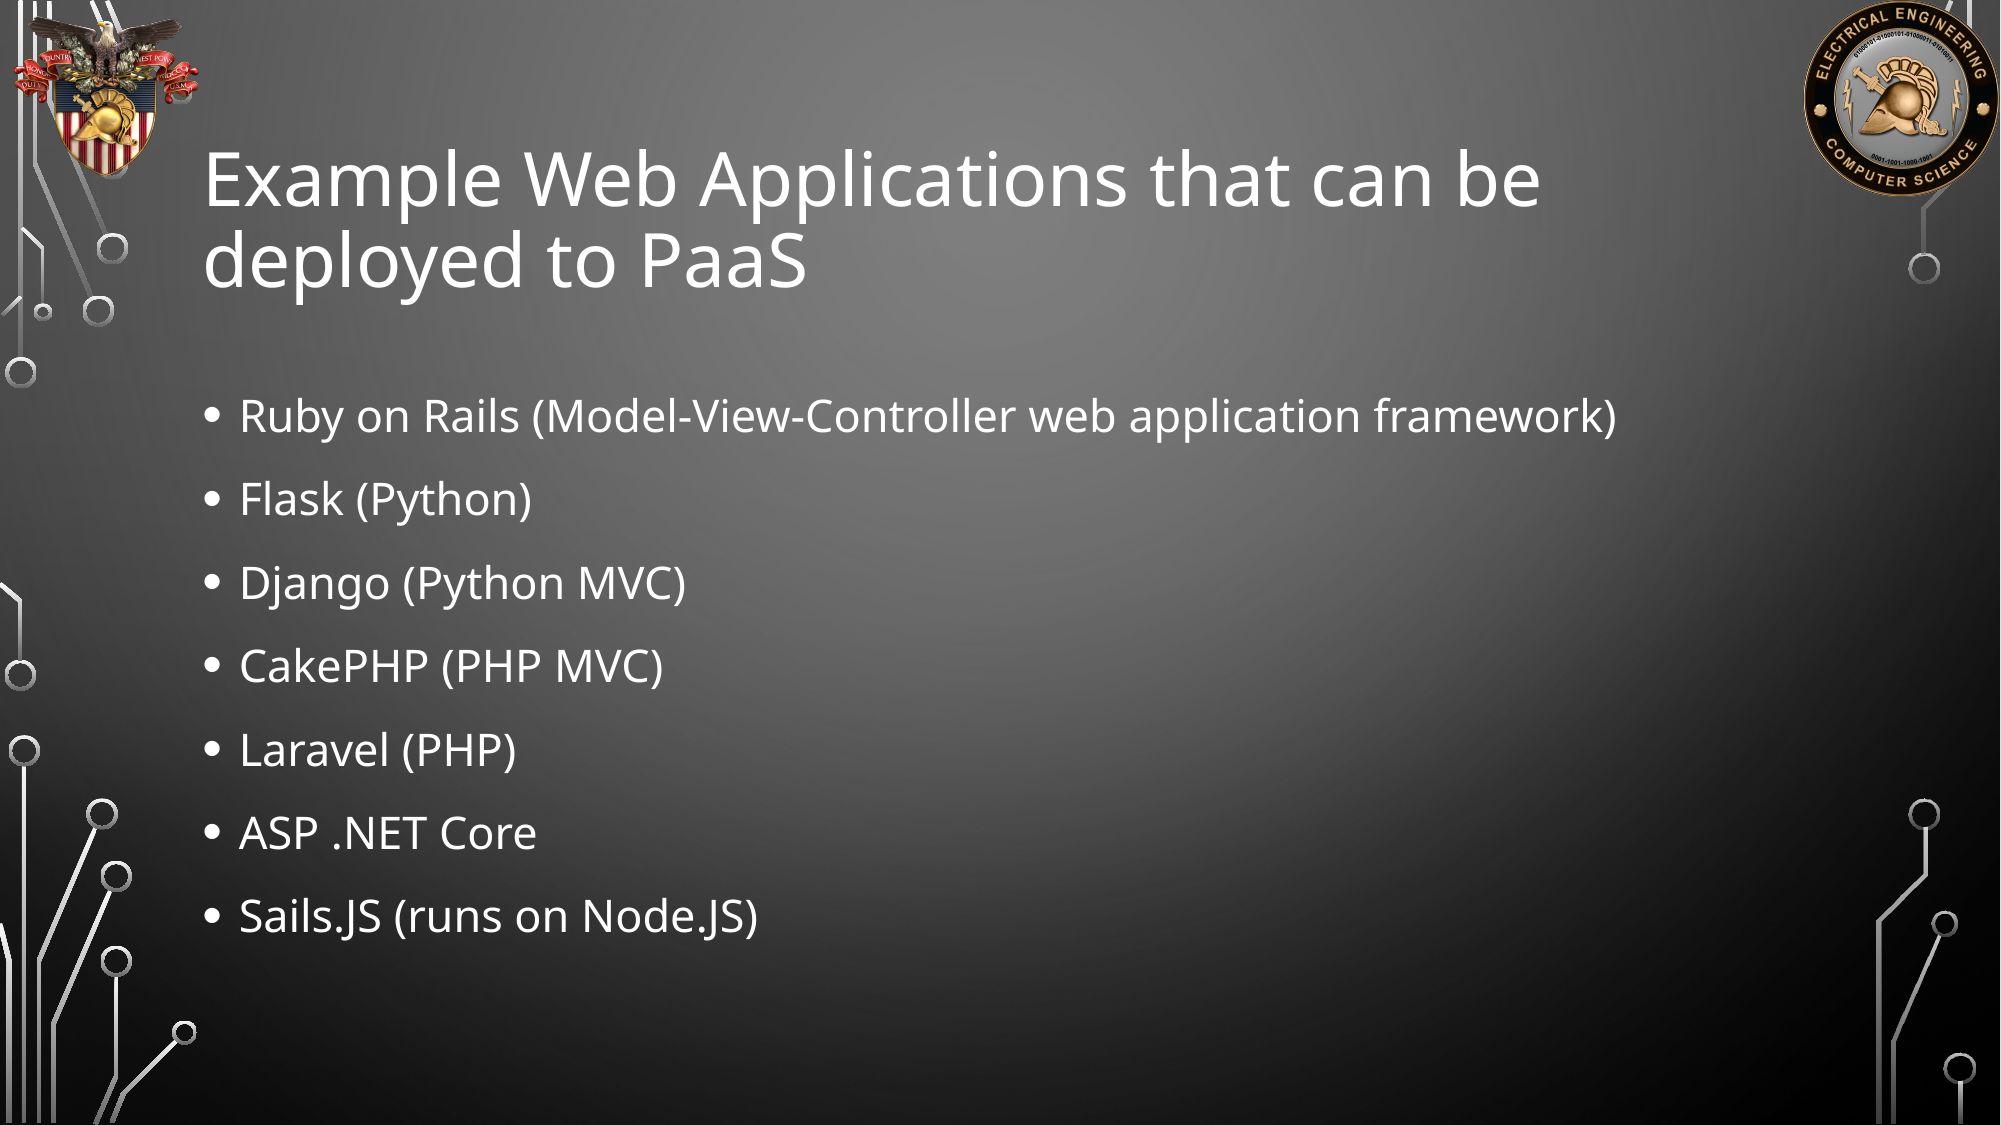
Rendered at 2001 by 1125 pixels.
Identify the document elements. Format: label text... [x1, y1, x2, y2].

picture [1803, 0, 2000, 197]
title Example Web Applications that can be deployed to PaaS [187, 101, 1813, 344]
picture [0, 0, 215, 195]
list Ruby on Rails (Model-View-Controller web application framework) Flask (Python) Django (Python MVC) CakePHP (PHP MVC) Laravel (PHP) ASP .NET Core Sails.JS (runs on Node.JS) [187, 369, 1813, 950]
